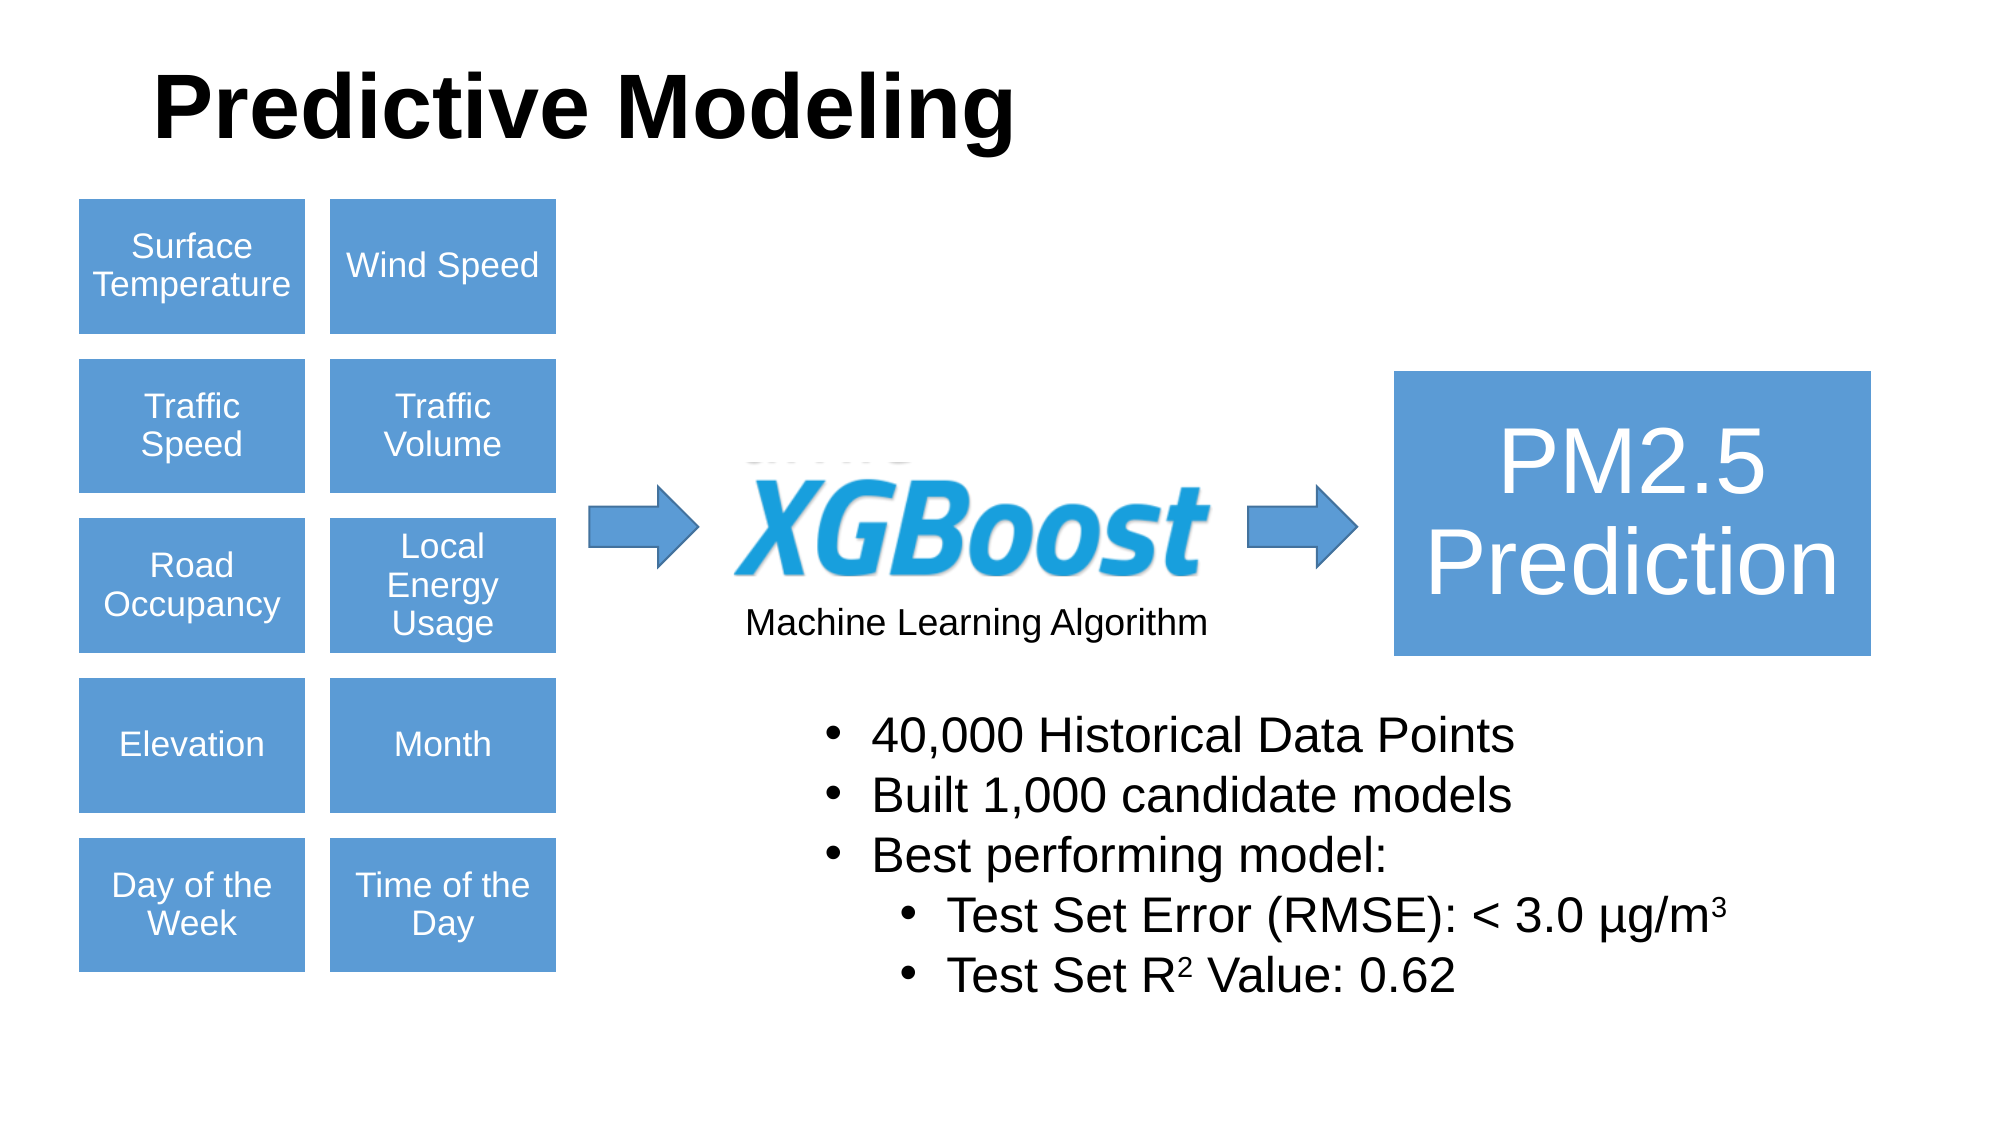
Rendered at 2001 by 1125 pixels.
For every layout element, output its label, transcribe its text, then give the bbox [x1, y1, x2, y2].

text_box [77, 141, 558, 1031]
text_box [1393, 69, 1873, 959]
text_box [1247, 484, 1359, 570]
text_box [588, 484, 700, 570]
title Predictive Modeling [137, 0, 1863, 218]
text_box 40,000 Historical Data Points Built 1,000 candidate models Best performing model: Test Set Error (RMSE): < 3.0 µg/m3 Test Set R2 Value: 0.62 [809, 694, 1900, 1010]
picture [733, 462, 1213, 591]
text_box Machine Learning Algorithm [730, 590, 1270, 651]
